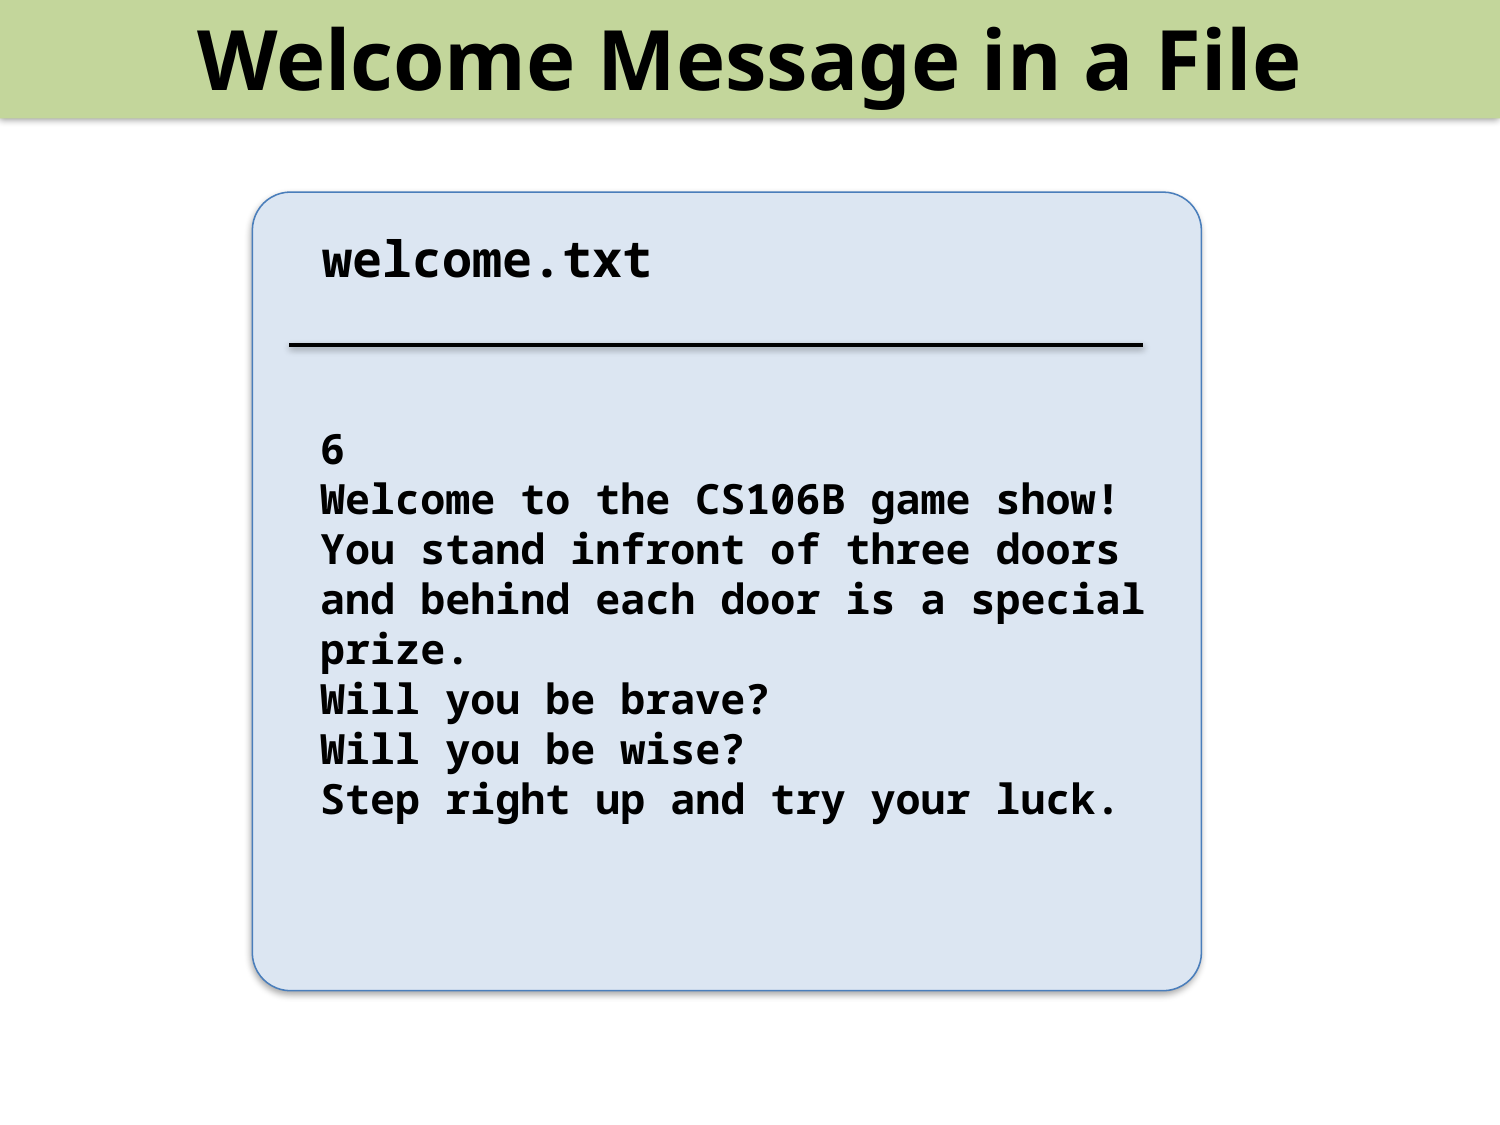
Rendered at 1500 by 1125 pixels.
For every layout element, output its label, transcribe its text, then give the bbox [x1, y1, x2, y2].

text_box 6 Welcome to the CS106B game show! You stand infront of three doors and behind each door is a special prize. Will you be brave? Will you be wise? Step right up and try your luck. [305, 415, 1165, 831]
text_box [251, 191, 1203, 992]
text_box welcome.txt [307, 219, 668, 295]
text_box Welcome Message in a File [0, 0, 1500, 122]
